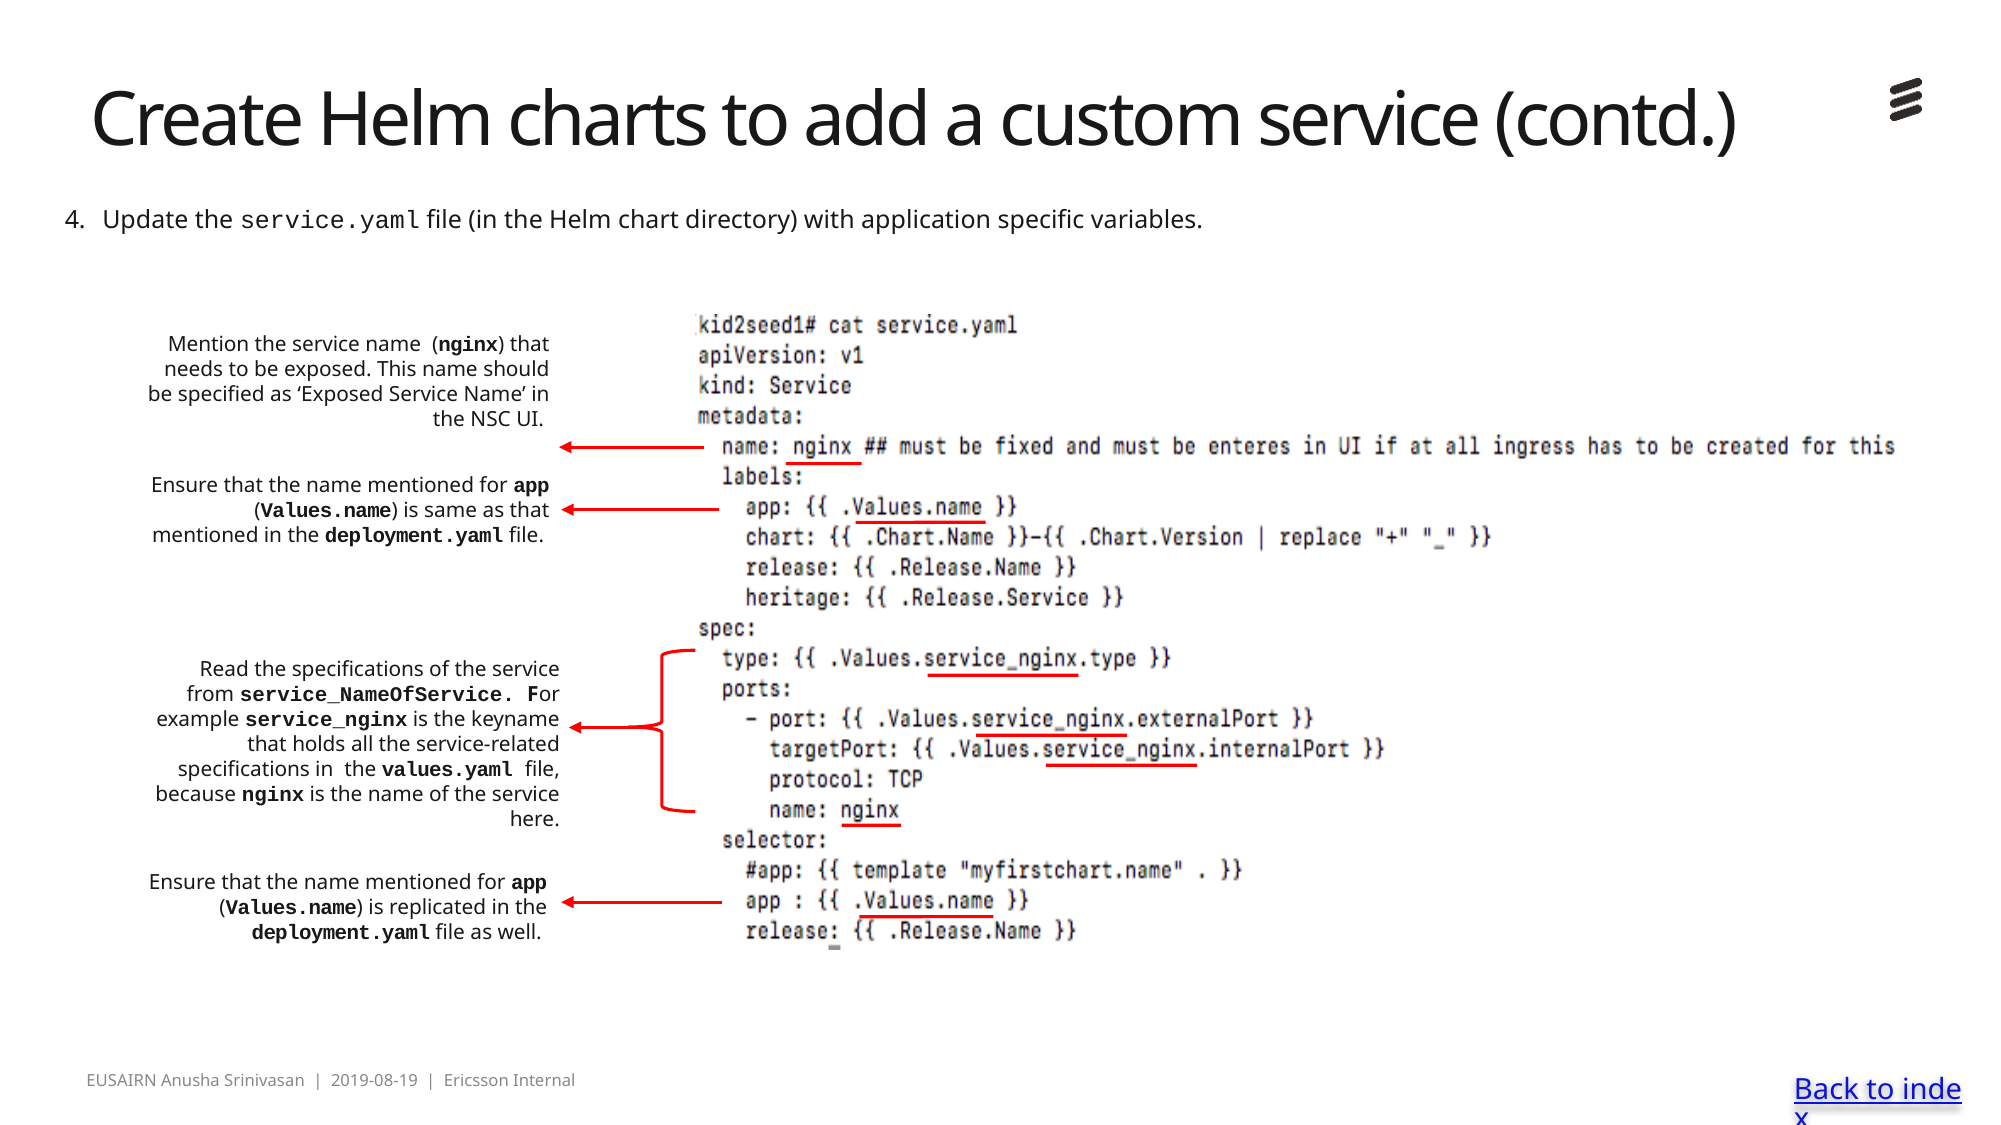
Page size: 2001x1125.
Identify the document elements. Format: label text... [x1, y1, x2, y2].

title Create Helm charts to add a custom service (contd.) [78, 77, 1903, 256]
text_box [647, 650, 690, 812]
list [695, 313, 1914, 950]
text_box Ensure that the name mentioned for app (Values.name) is replicated in the deployment.yaml file as well. [134, 868, 559, 944]
text_box Mention the service name (nginx) that needs to be exposed. This name should be specified as ‘Exposed Service Name’ in the NSC UI. [134, 330, 562, 431]
text_box Read the specifications of the service from service_NameOfService. For example service_nginx is the keyname that holds all the service-related specifications in the values.yaml file, because nginx is the name of the service here. [134, 655, 572, 831]
text_box Ensure that the name mentioned for app (Values.name) is same as that mentioned in the deployment.yaml file. [134, 471, 562, 547]
text_box Back to index [1781, 1070, 1978, 1111]
text_box Update the service.yaml file (in the Helm chart directory) with application specific variables. [52, 203, 1223, 264]
